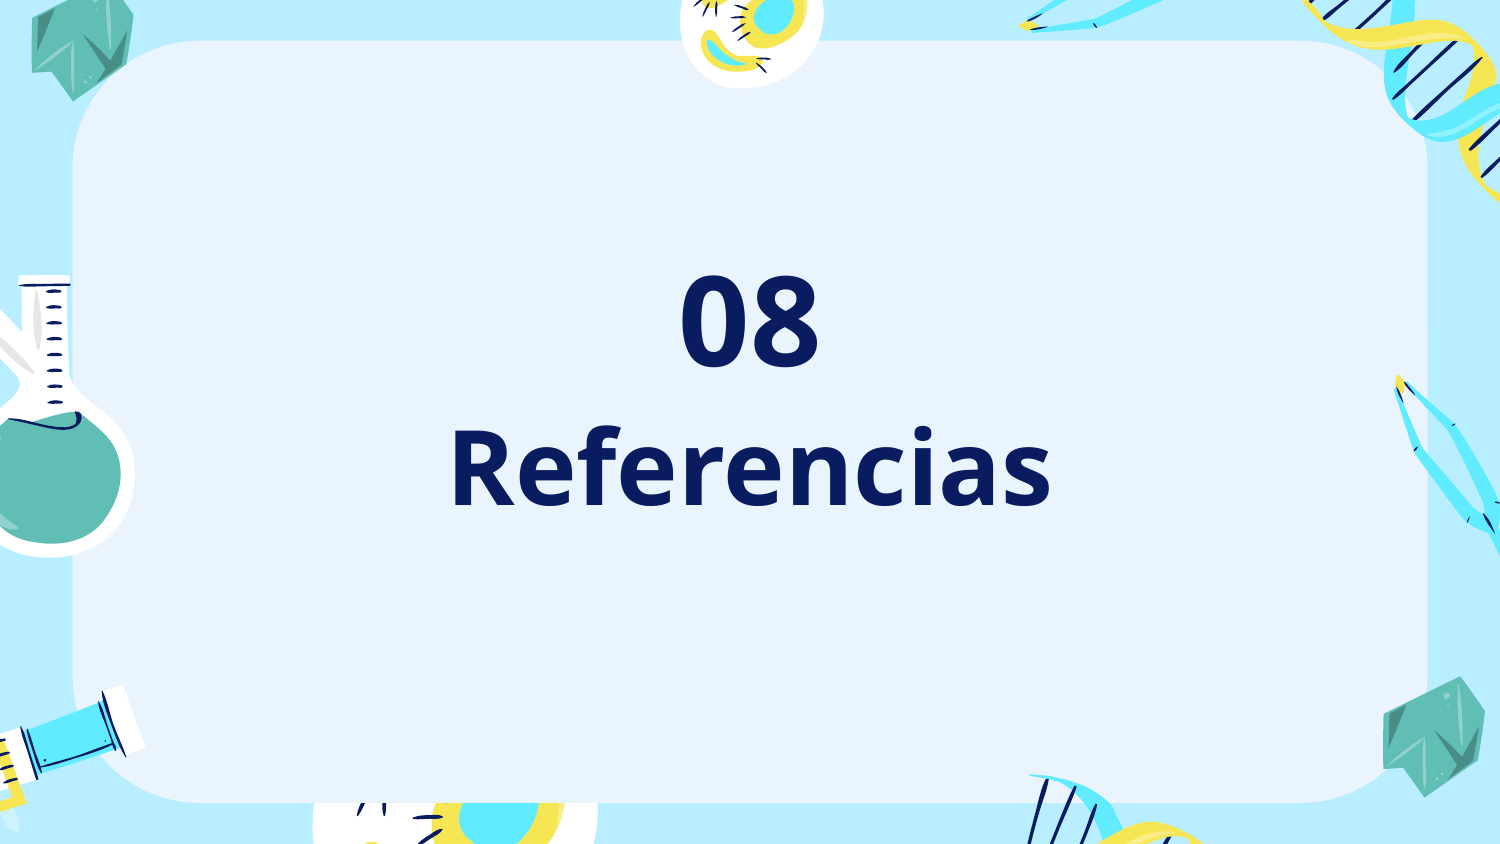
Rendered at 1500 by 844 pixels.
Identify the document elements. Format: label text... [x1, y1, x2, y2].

title Referencias [334, 391, 1166, 542]
title 08 [614, 240, 886, 392]
